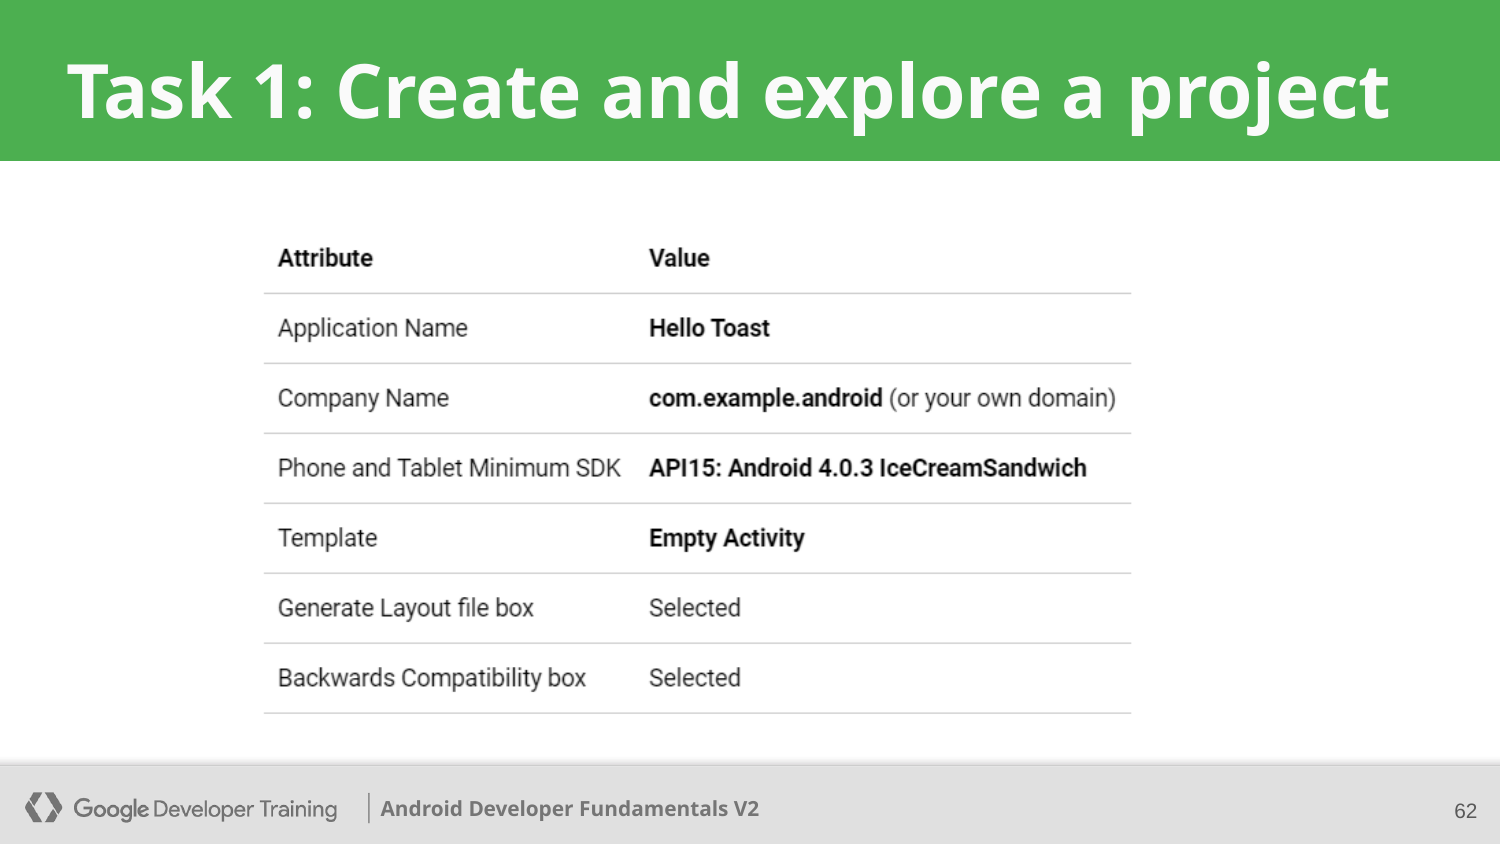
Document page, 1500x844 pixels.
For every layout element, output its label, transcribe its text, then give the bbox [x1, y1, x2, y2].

title Task 1: Create and explore a project [51, 28, 1449, 122]
picture [0, 161, 1500, 844]
slide_number 62 [1402, 777, 1493, 842]
